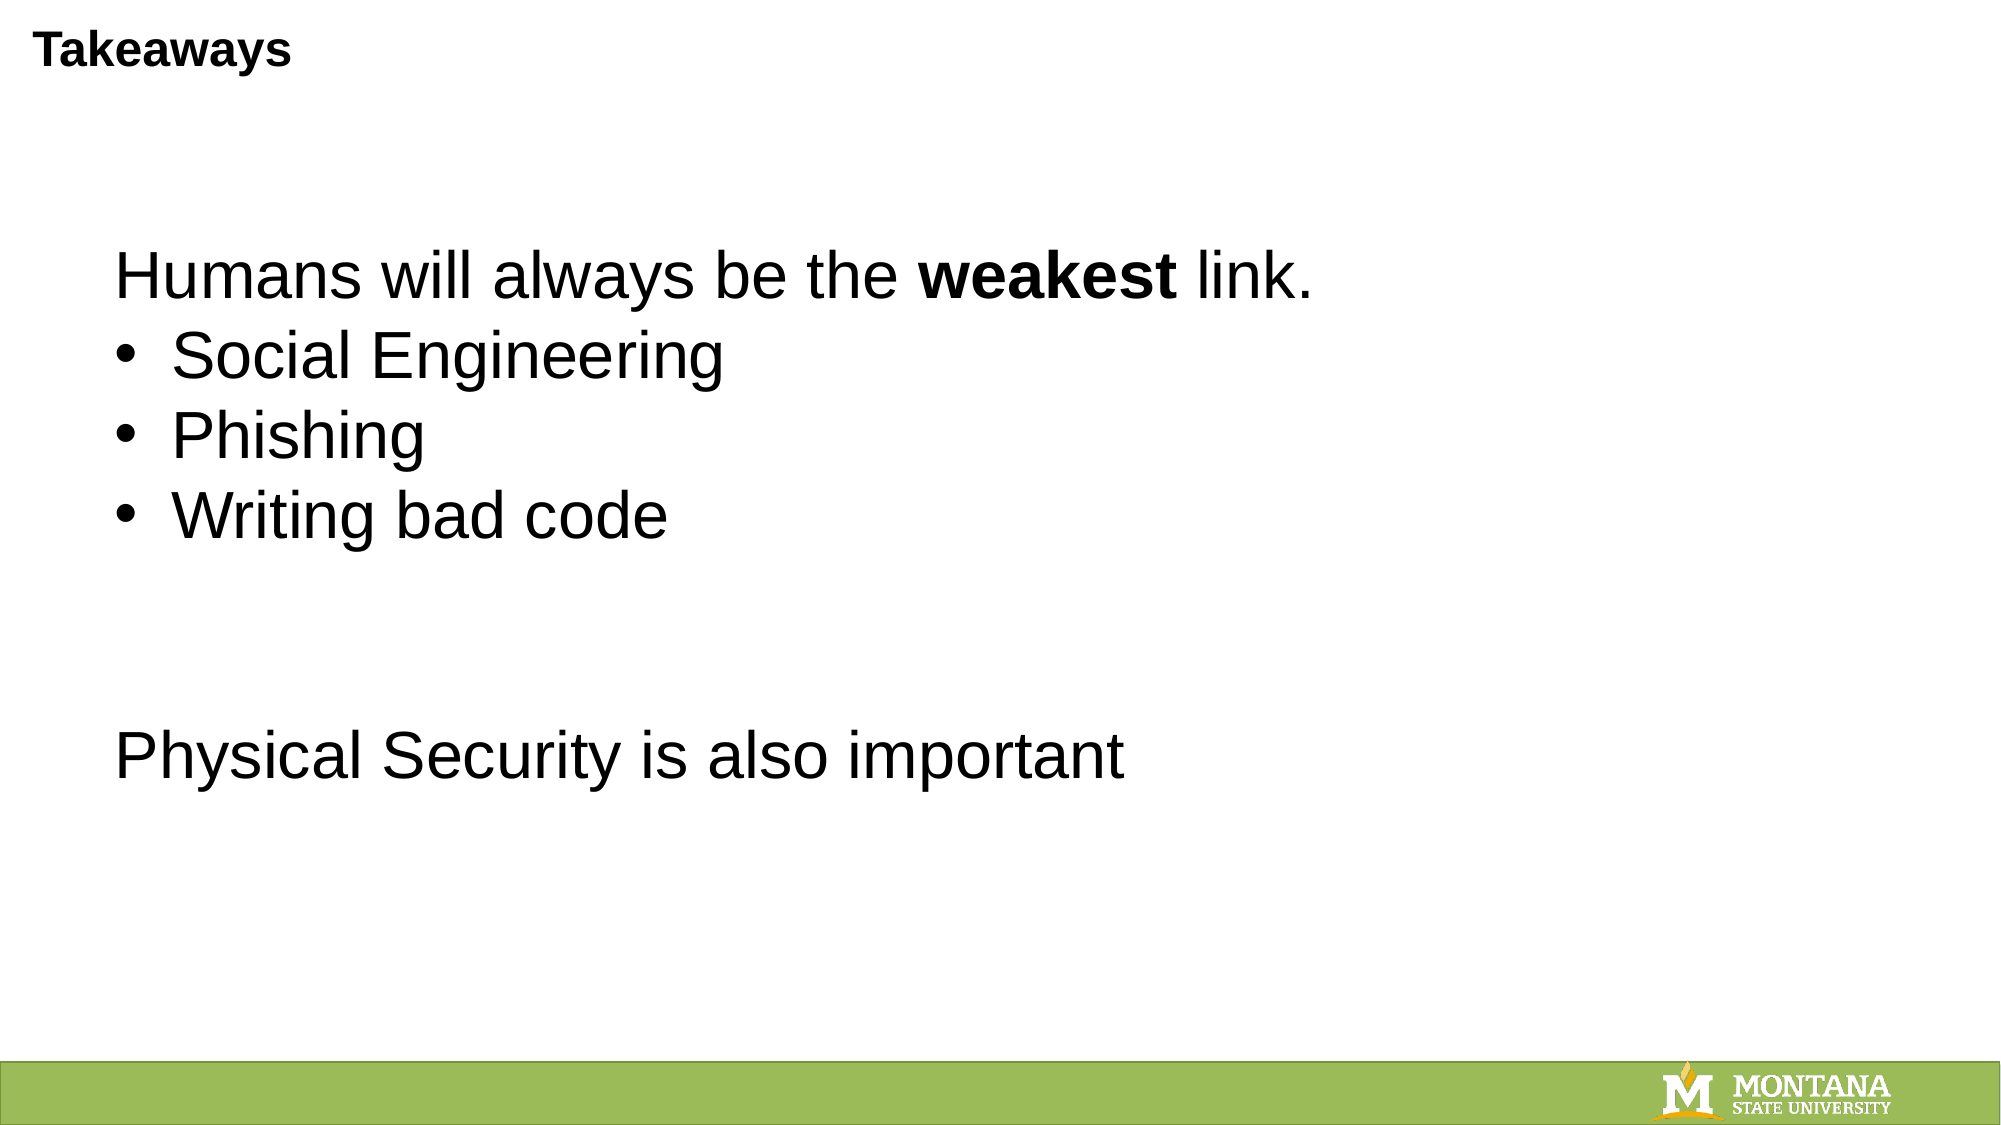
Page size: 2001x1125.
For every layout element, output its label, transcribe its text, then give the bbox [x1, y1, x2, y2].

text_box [0, 1060, 1647, 1125]
picture [1649, 1060, 1892, 1122]
text_box Humans will always be the weakest link. Social Engineering Phishing Writing bad code Physical Security is also important [99, 224, 1500, 960]
text_box Takeaways [0, 8, 825, 84]
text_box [1892, 1060, 2000, 1125]
